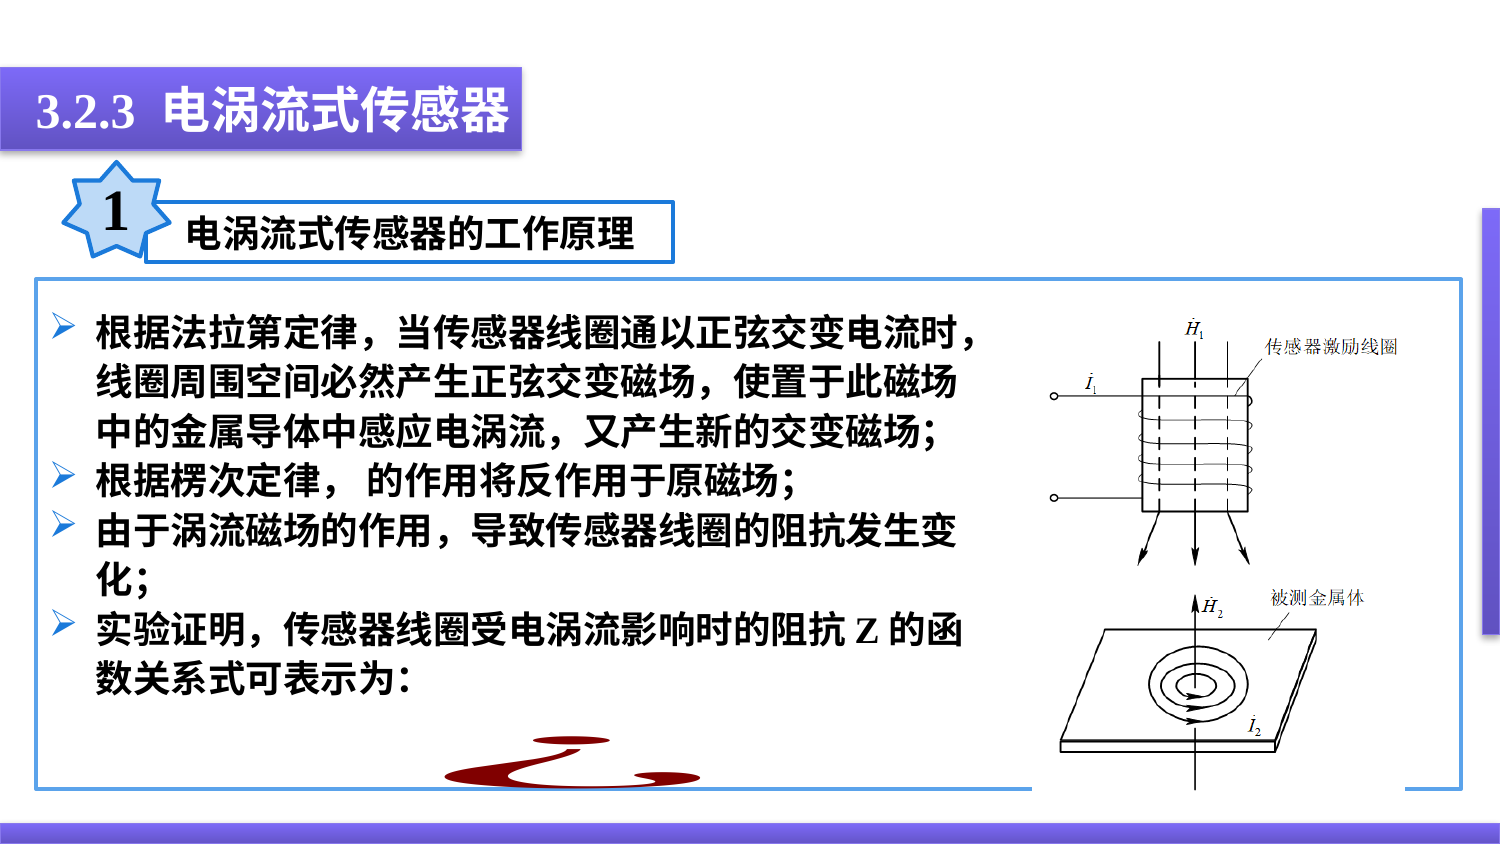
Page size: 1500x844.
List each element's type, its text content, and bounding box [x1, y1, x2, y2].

picture [1032, 309, 1405, 801]
text_box 3.2.3 电涡流式传感器 [8, 71, 525, 146]
text_box 1 [61, 159, 172, 259]
text_box [34, 277, 1463, 791]
text_box [0, 67, 522, 151]
text_box 电涡流式传感器的工作原理 [144, 200, 675, 264]
